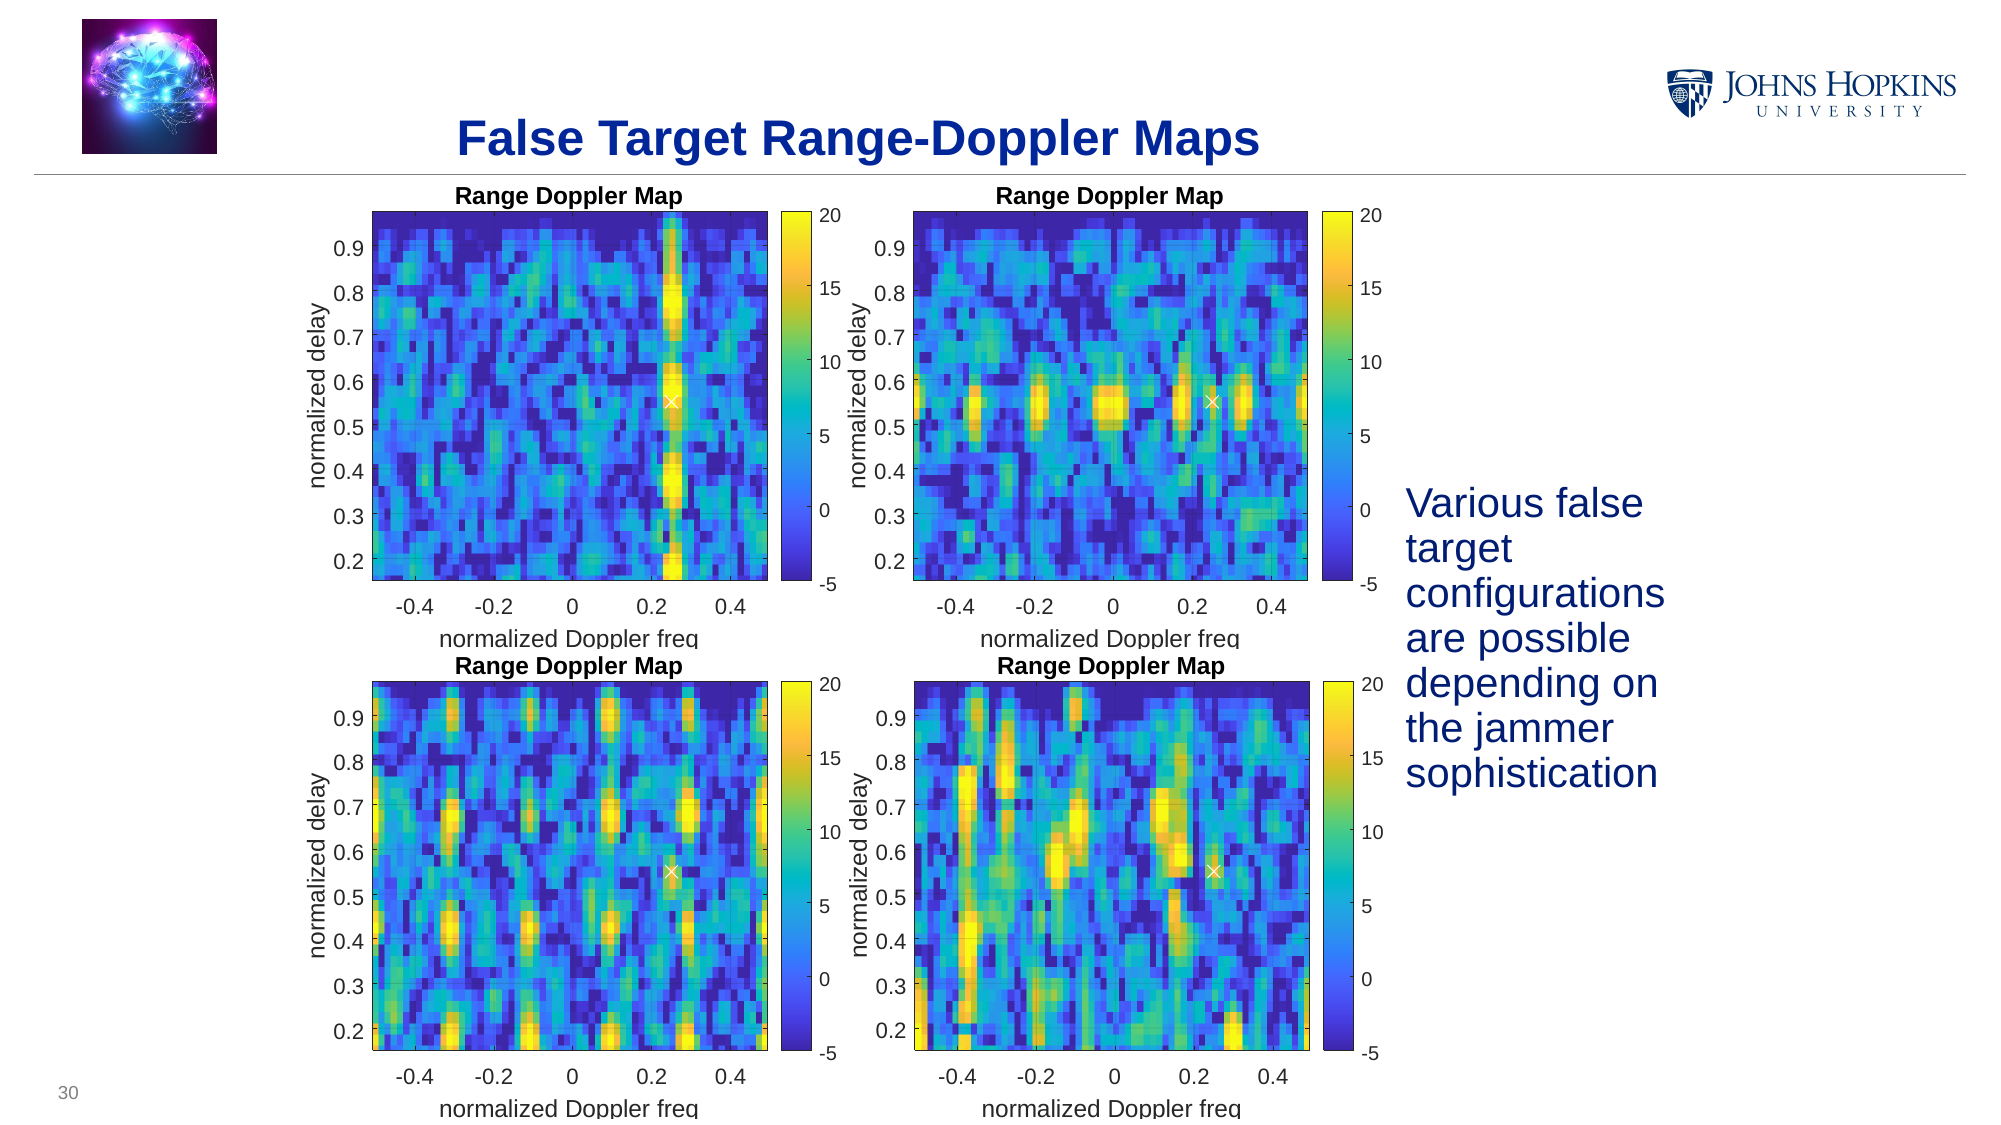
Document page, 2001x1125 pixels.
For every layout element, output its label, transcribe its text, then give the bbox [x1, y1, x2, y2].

title False Target Range-Doppler Maps [74, 23, 1624, 175]
picture [81, 19, 217, 154]
picture [296, 173, 1440, 1119]
list Various false target configurations are possible depending on the jammer sophistication [1438, 473, 1721, 819]
picture [1624, 0, 1999, 219]
slide_number 30 [43, 1061, 131, 1122]
